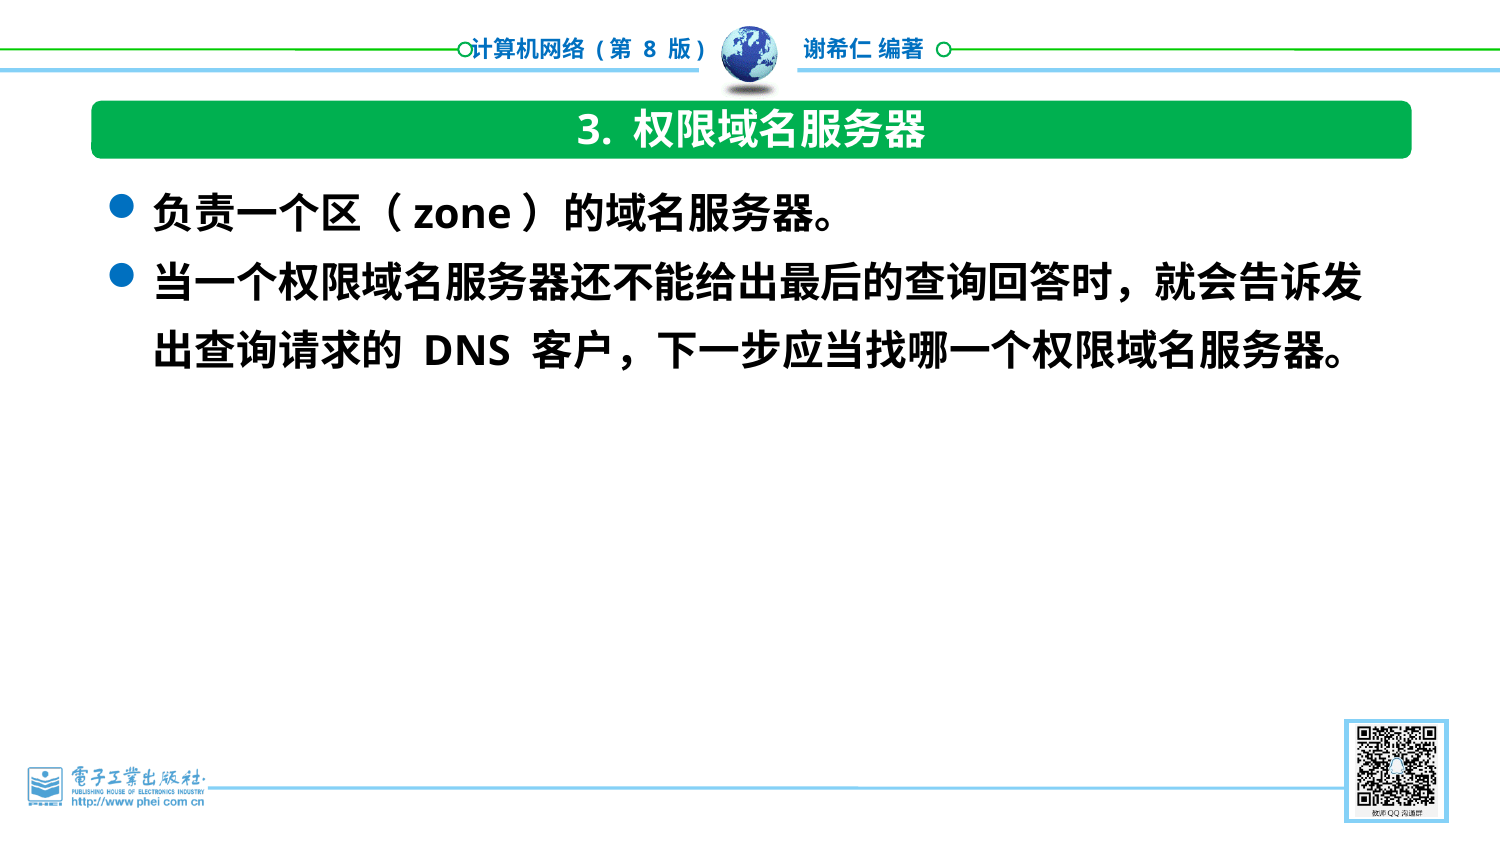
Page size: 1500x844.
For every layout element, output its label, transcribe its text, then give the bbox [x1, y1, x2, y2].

picture [1355, 724, 1438, 817]
picture [23, 764, 208, 809]
text_box 负责一个区（zone）的域名服务器。 当一个权限域名服务器还不能给出最后的查询回答时，就会告诉发出查询请求的 DNS 客户，下一步应当找哪一个权限域名服务器。 [91, 160, 1412, 382]
text_box [91, 100, 562, 159]
text_box [941, 100, 1412, 159]
text_box 3. 权限域名服务器 [562, 95, 941, 160]
picture [719, 24, 779, 95]
